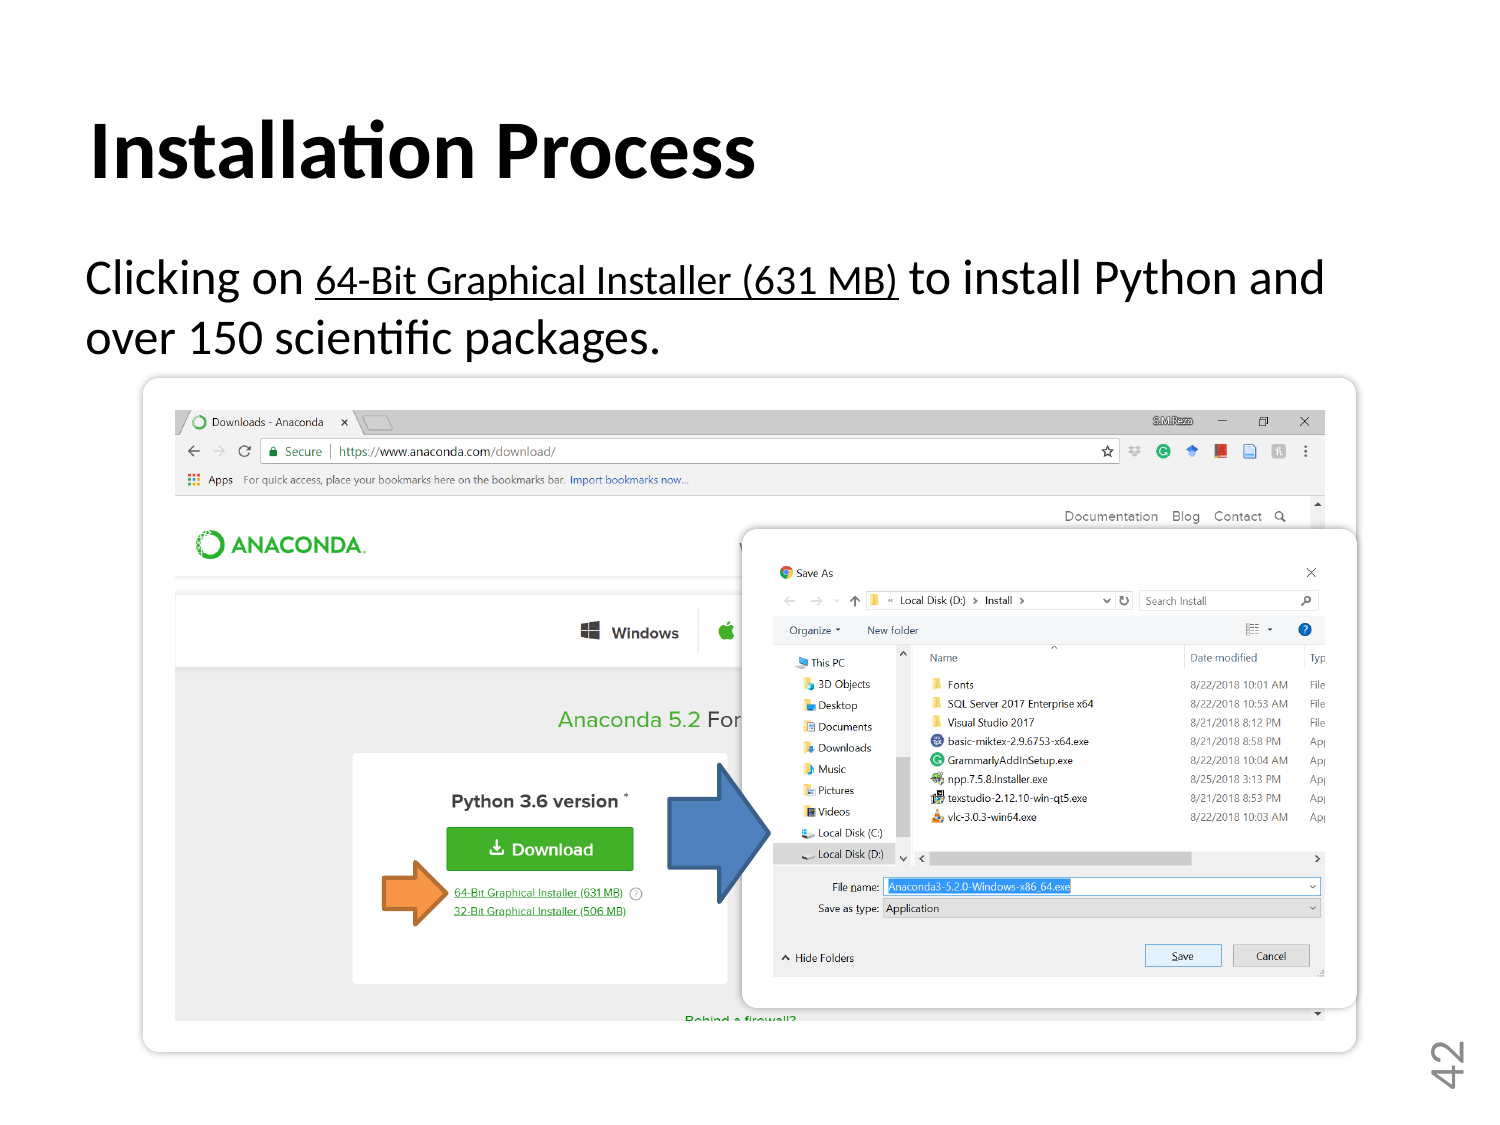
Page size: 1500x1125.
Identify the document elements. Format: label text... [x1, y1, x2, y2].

text_box Clicking on 64-Bit Graphical Installer (631 MB) to install Python and over 150 scientific packages. [70, 237, 1434, 373]
text_box Installation Process [74, 87, 1438, 203]
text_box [174, 409, 1326, 1021]
slide_number 42 [1412, 1025, 1475, 1125]
